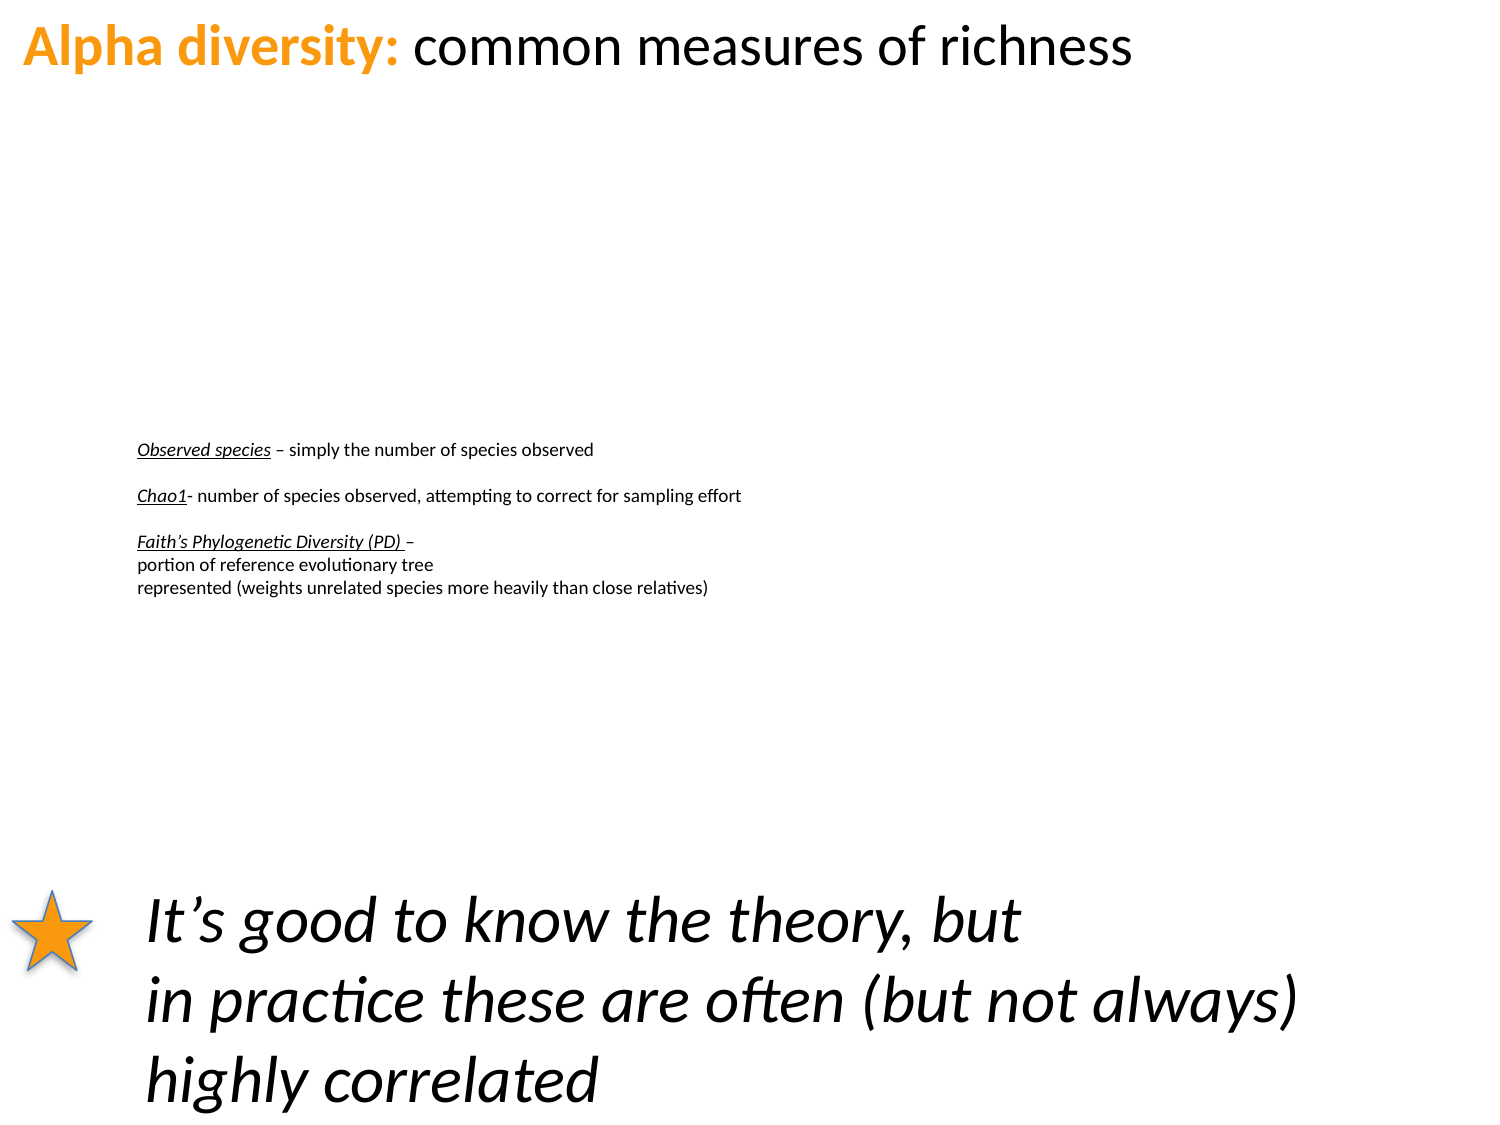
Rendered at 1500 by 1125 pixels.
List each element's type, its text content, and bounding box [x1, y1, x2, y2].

text_box Alpha diversity: common measures of richness [8, 0, 1148, 85]
text_box It’s good to know the theory, but in practice these are often (but not always) highly correlated [130, 868, 1332, 1123]
title Observed species – simply the number of species observed Chao1- number of species observed, attempting to correct for sampling effort Faith’s Phylogenetic Diversity (PD) – portion of reference evolutionary tree represented (weights unrelated species more heavily than close relatives) [122, 404, 957, 646]
text_box [11, 889, 93, 972]
